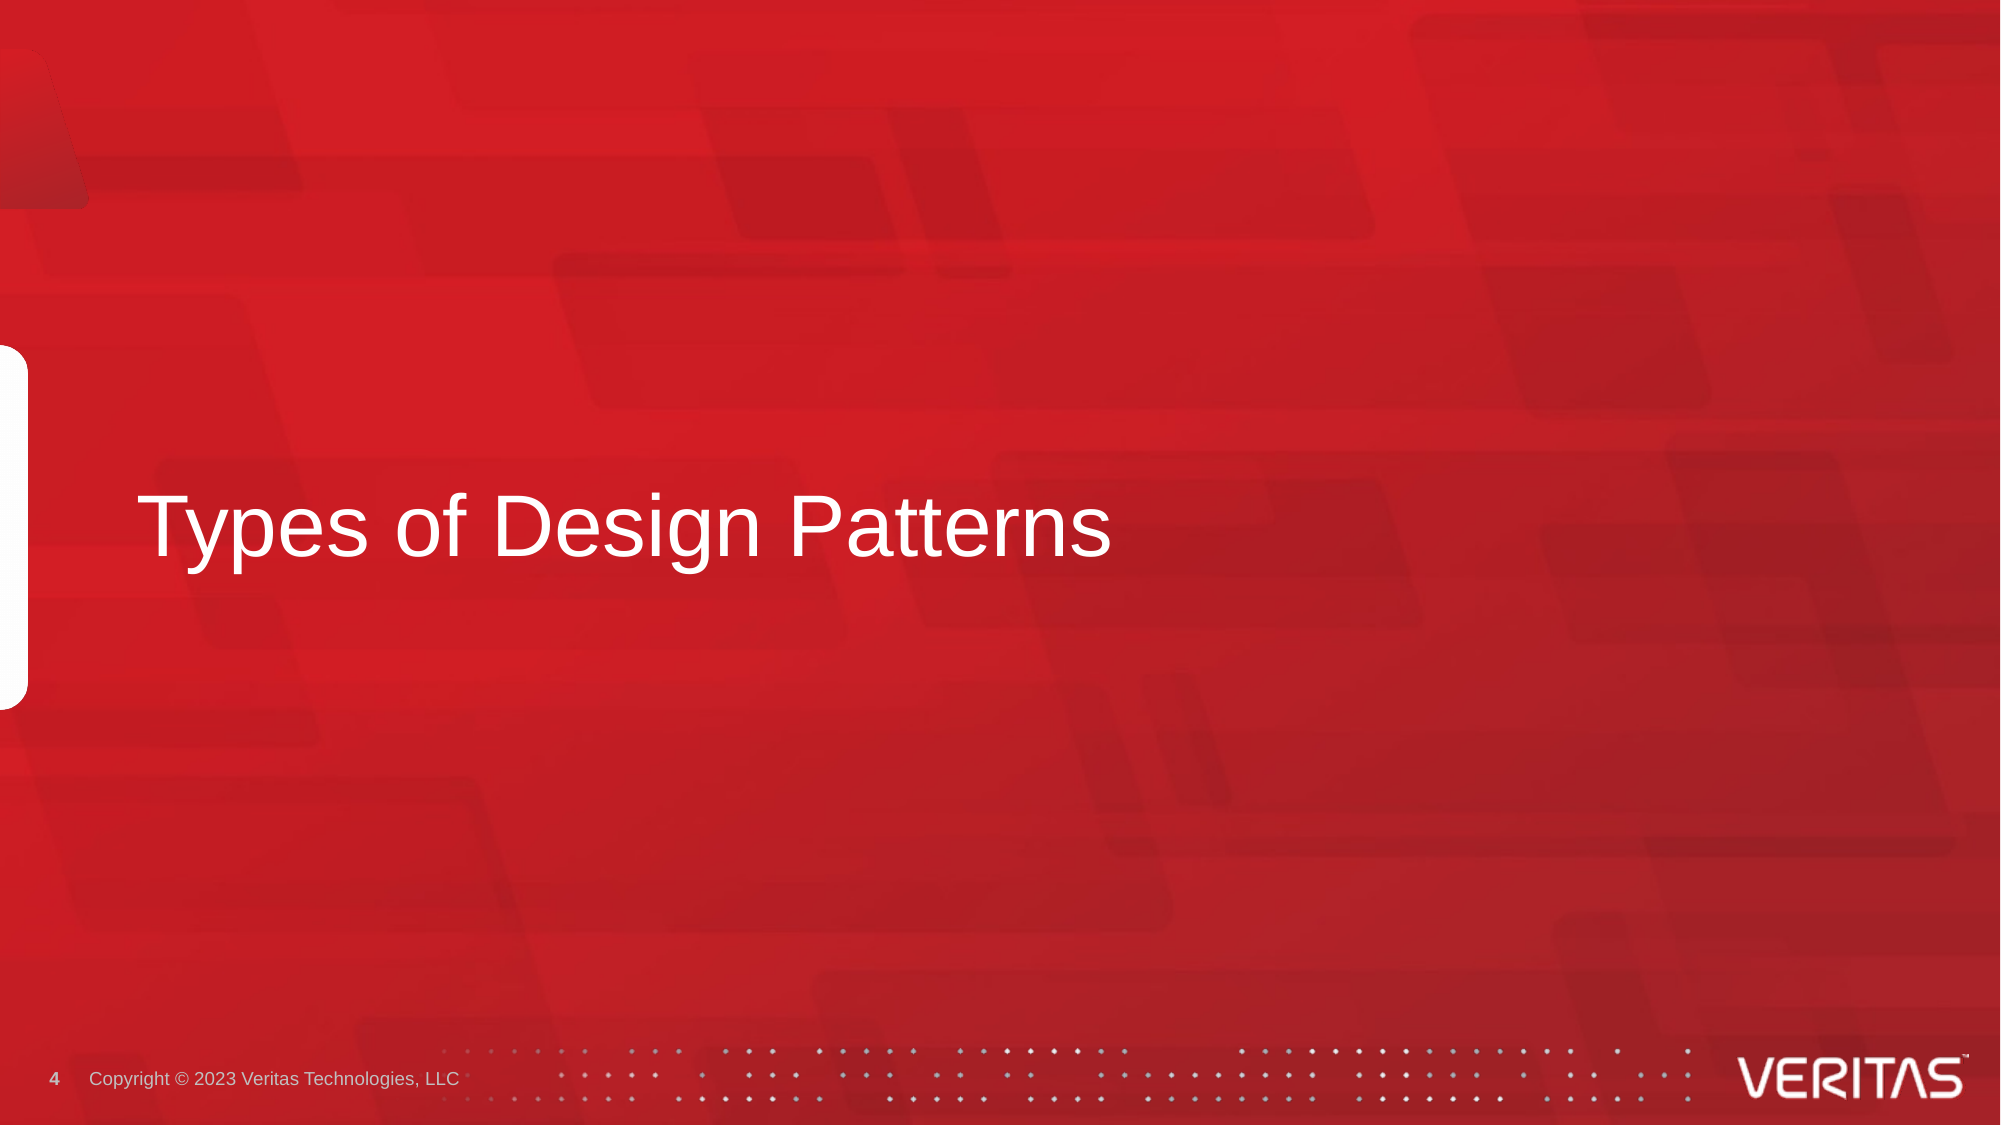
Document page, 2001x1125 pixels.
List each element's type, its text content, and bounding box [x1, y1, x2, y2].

picture [0, 0, 2001, 1125]
title Types of Design Patterns [136, 283, 1125, 772]
footer Copyright © 2023 Veritas Technologies, LLC [89, 1054, 1023, 1102]
slide_number 4 [49, 1054, 84, 1102]
